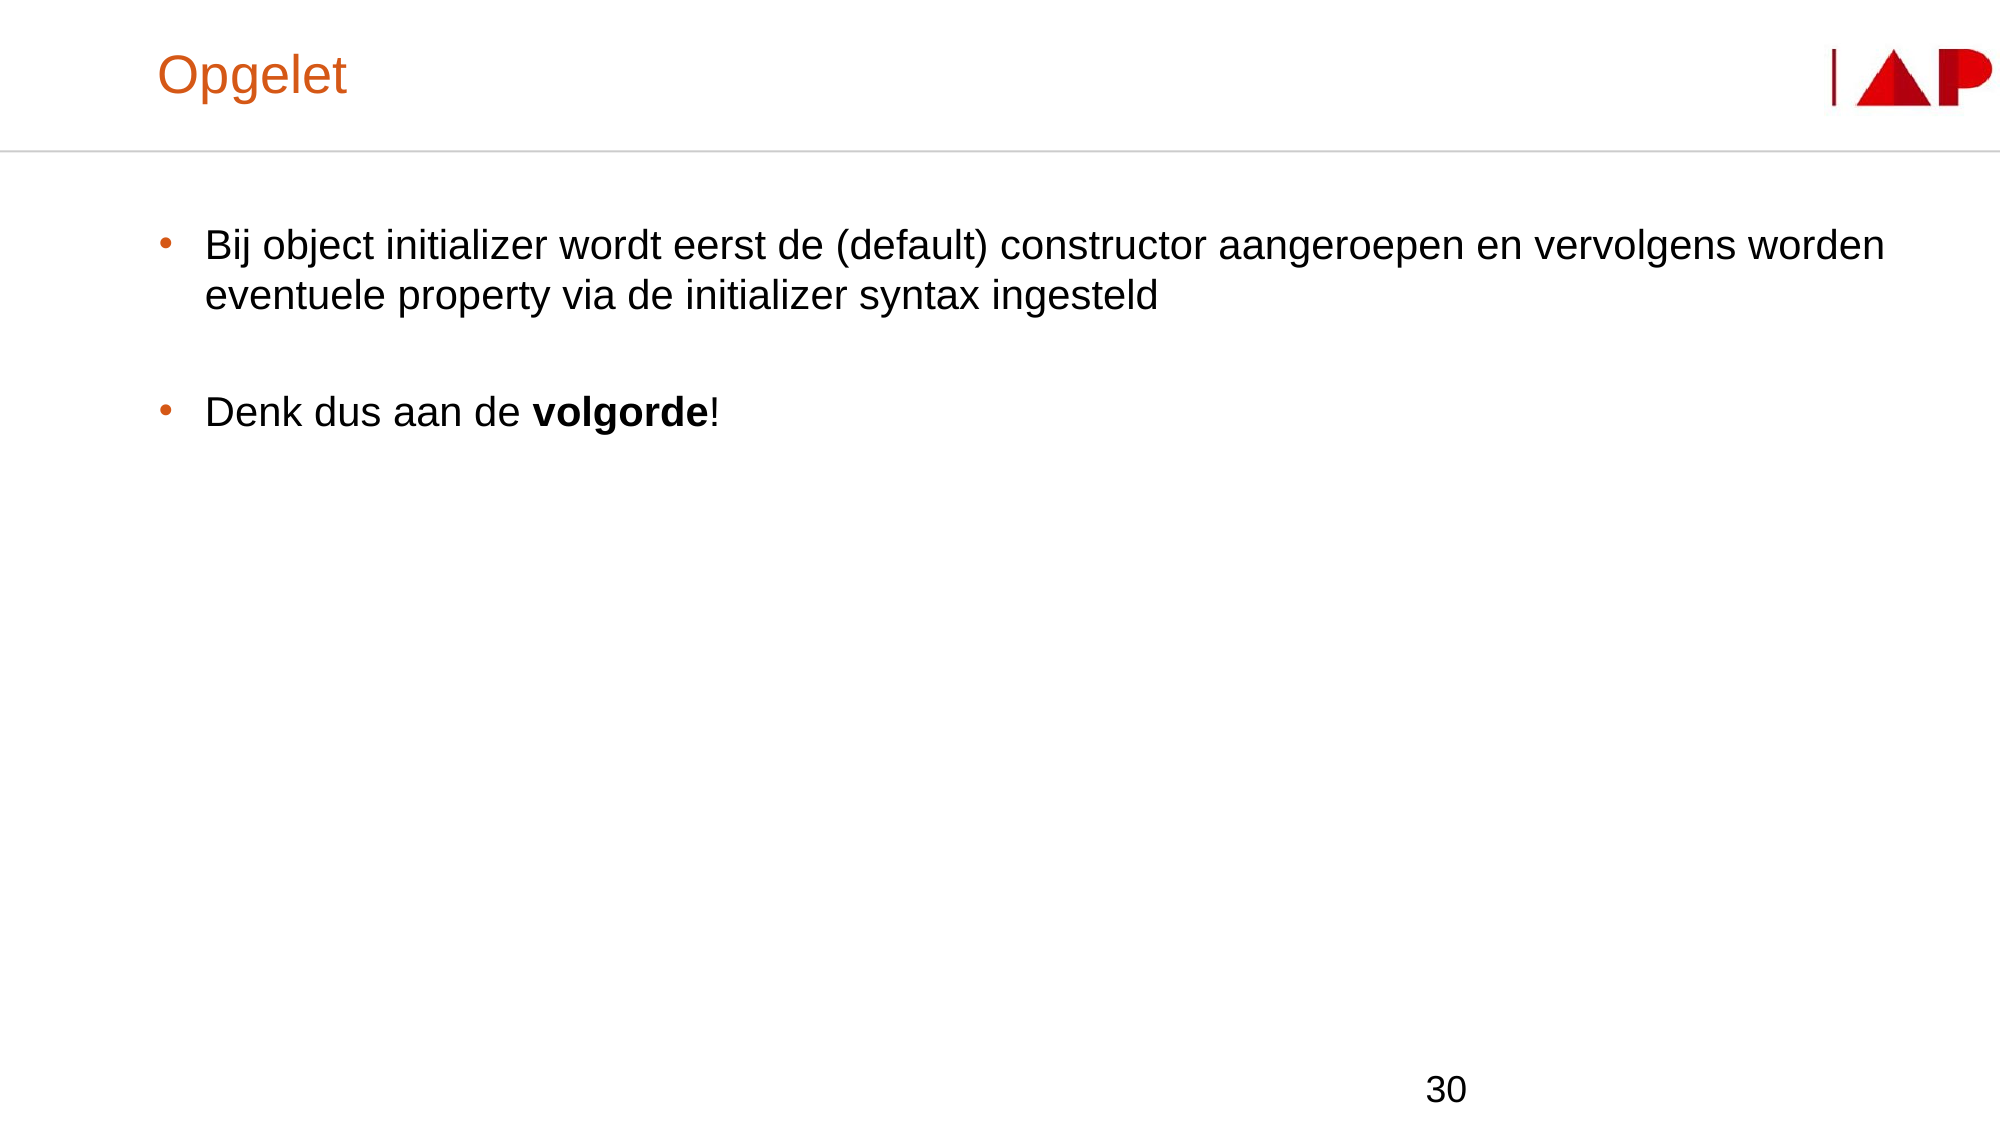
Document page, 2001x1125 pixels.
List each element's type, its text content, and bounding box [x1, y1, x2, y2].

picture [1843, 10, 2000, 142]
list Bij object initializer wordt eerst de (default) constructor aangeroepen en vervolgens worden eventuele property via de initializer syntax ingesteld Denk dus aan de volgorde! [157, 217, 1955, 1023]
slide_number 30 [1425, 1061, 1953, 1113]
title Opgelet [157, 0, 1843, 152]
